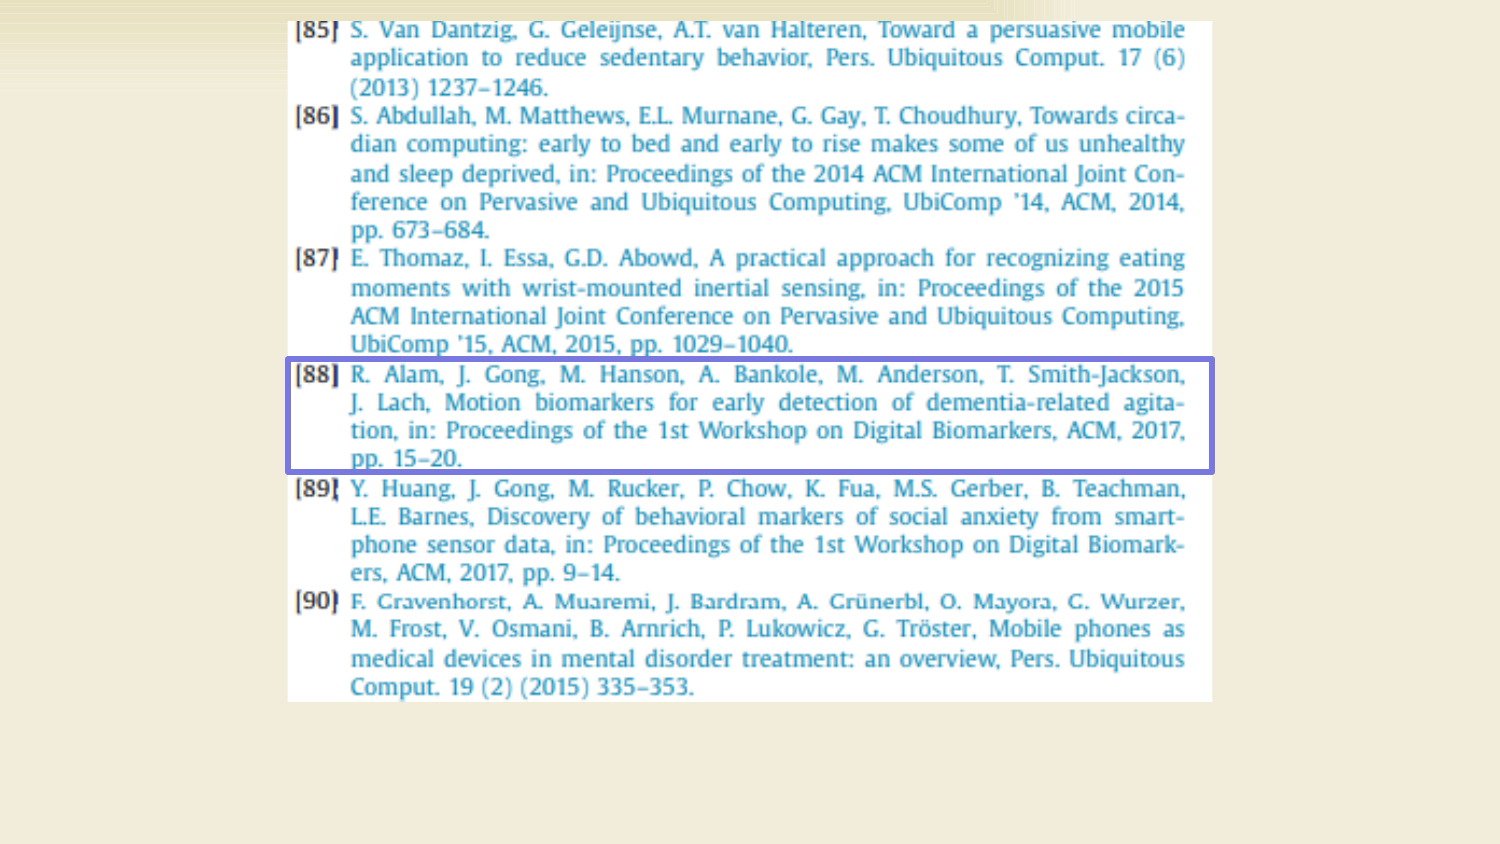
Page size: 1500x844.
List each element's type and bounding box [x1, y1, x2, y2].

picture [287, 21, 1213, 702]
